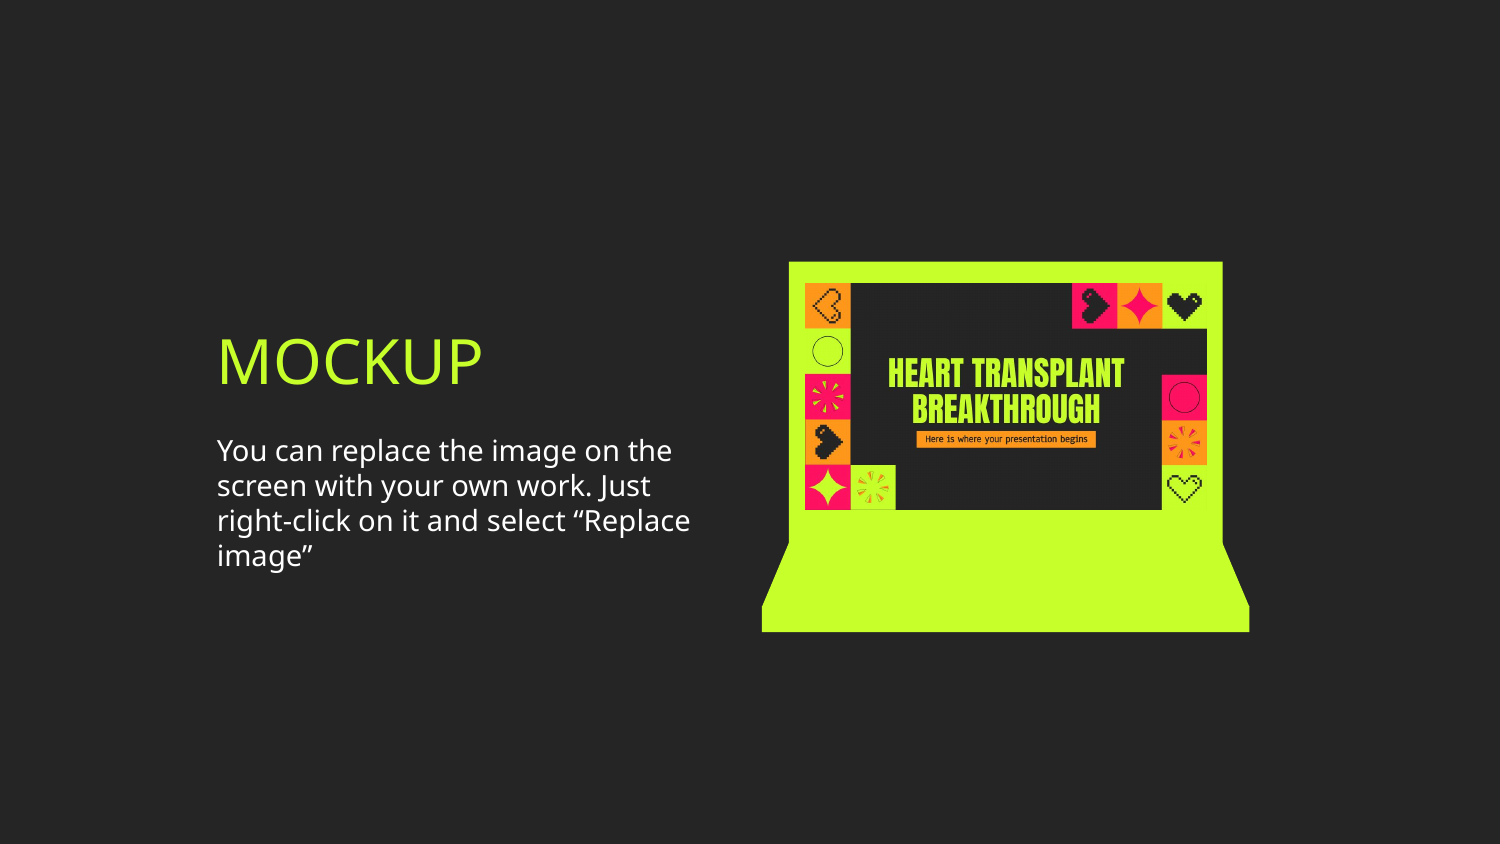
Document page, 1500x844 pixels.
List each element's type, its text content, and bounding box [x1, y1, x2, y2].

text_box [761, 261, 1250, 633]
title MOCKUP [201, 307, 504, 417]
subtitle You can replace the image on the screen with your own work. Just right-click on it and select “Replace image” [201, 417, 721, 567]
